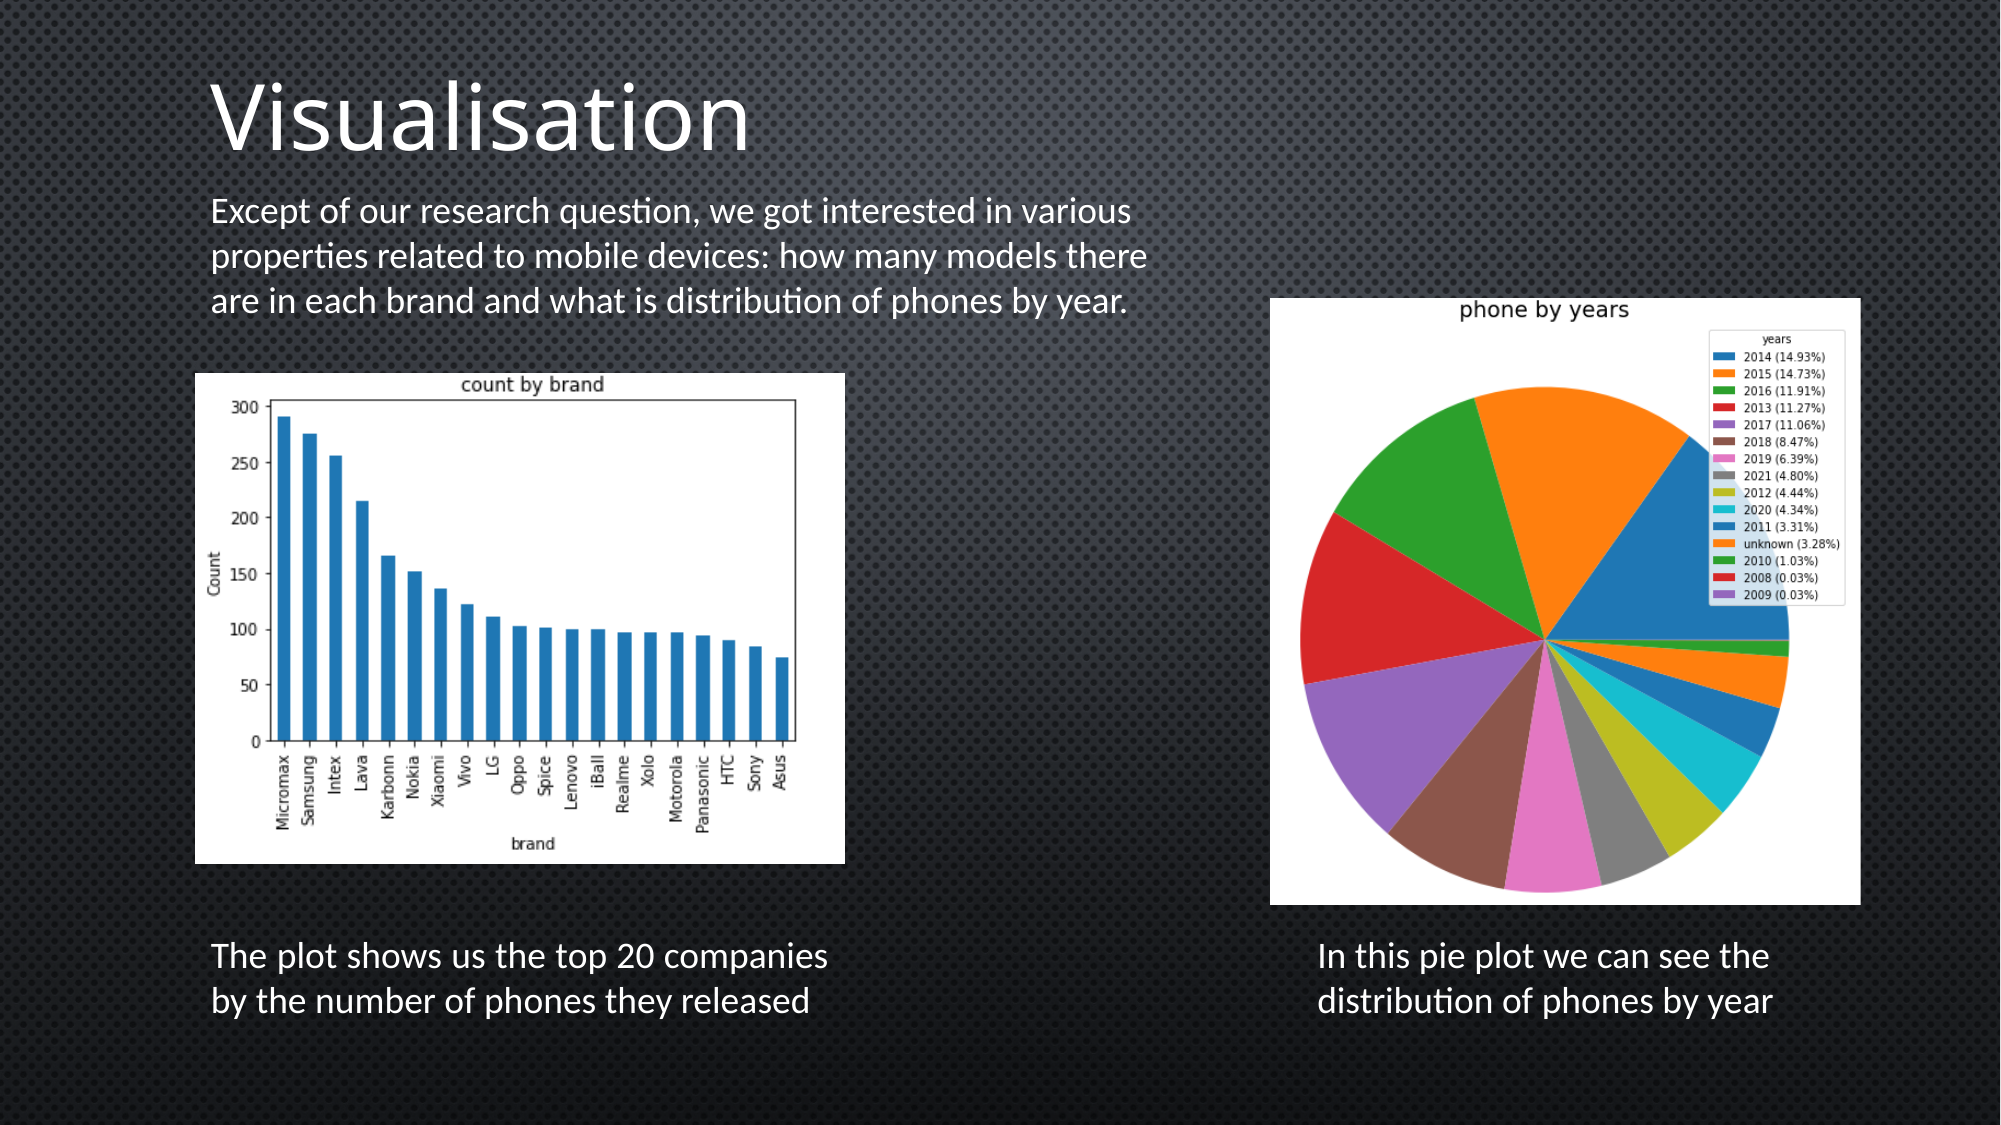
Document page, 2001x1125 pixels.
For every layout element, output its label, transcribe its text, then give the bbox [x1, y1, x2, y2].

text_box Visualisation [195, 51, 978, 177]
text_box Except of our research question, we got interested in various properties related to mobile devices: how many models there are in each brand and what is distribution of phones by year. [195, 178, 1210, 329]
picture [1269, 297, 1861, 905]
title The plot shows us the top 20 companies by the number of phones they released [195, 923, 845, 1099]
text_box In this pie plot we can see the distribution of phones by year [1302, 923, 1829, 1028]
picture [195, 373, 845, 865]
